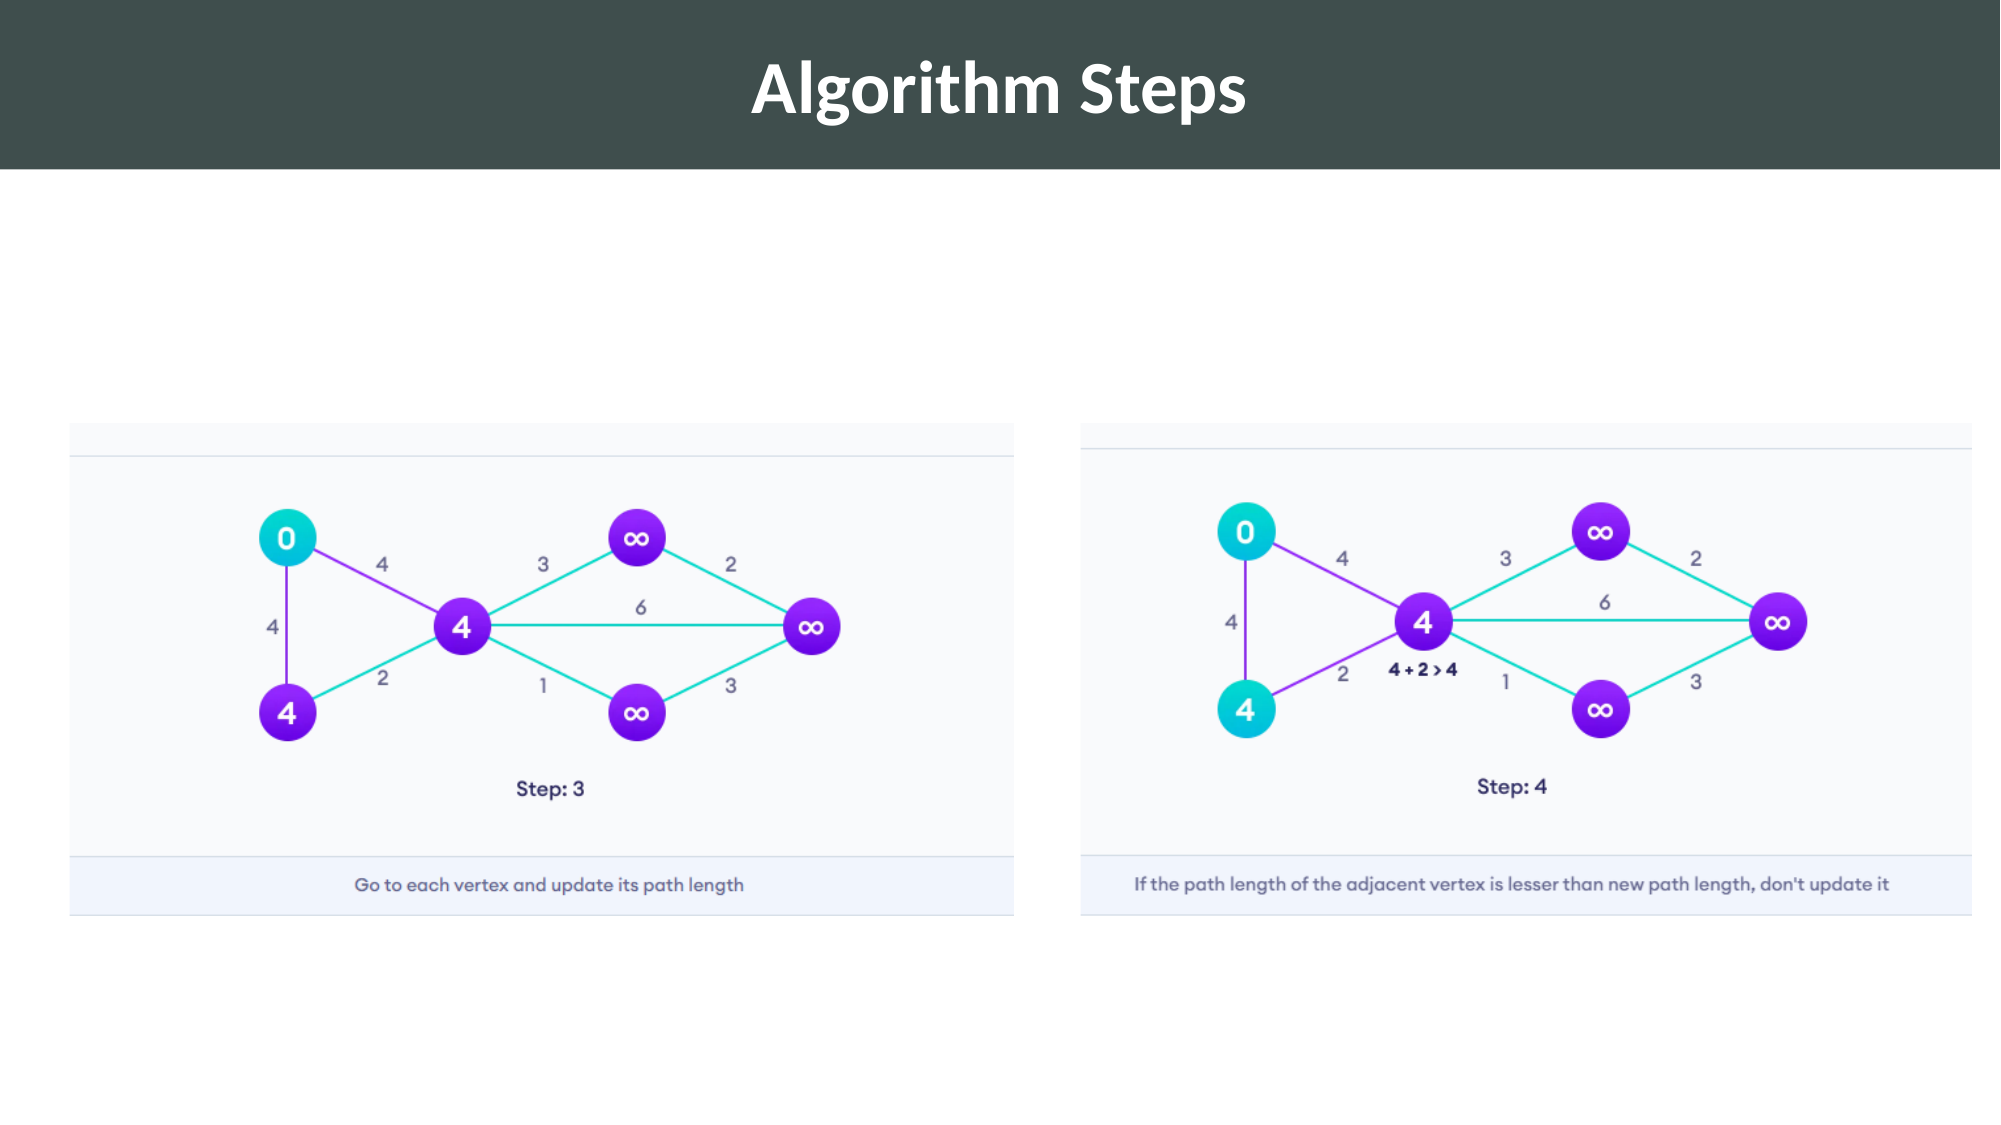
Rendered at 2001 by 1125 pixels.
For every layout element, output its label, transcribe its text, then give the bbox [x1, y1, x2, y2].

text_box Algorithm Steps [0, 0, 2000, 170]
picture [1080, 423, 1972, 916]
picture [69, 423, 1014, 916]
